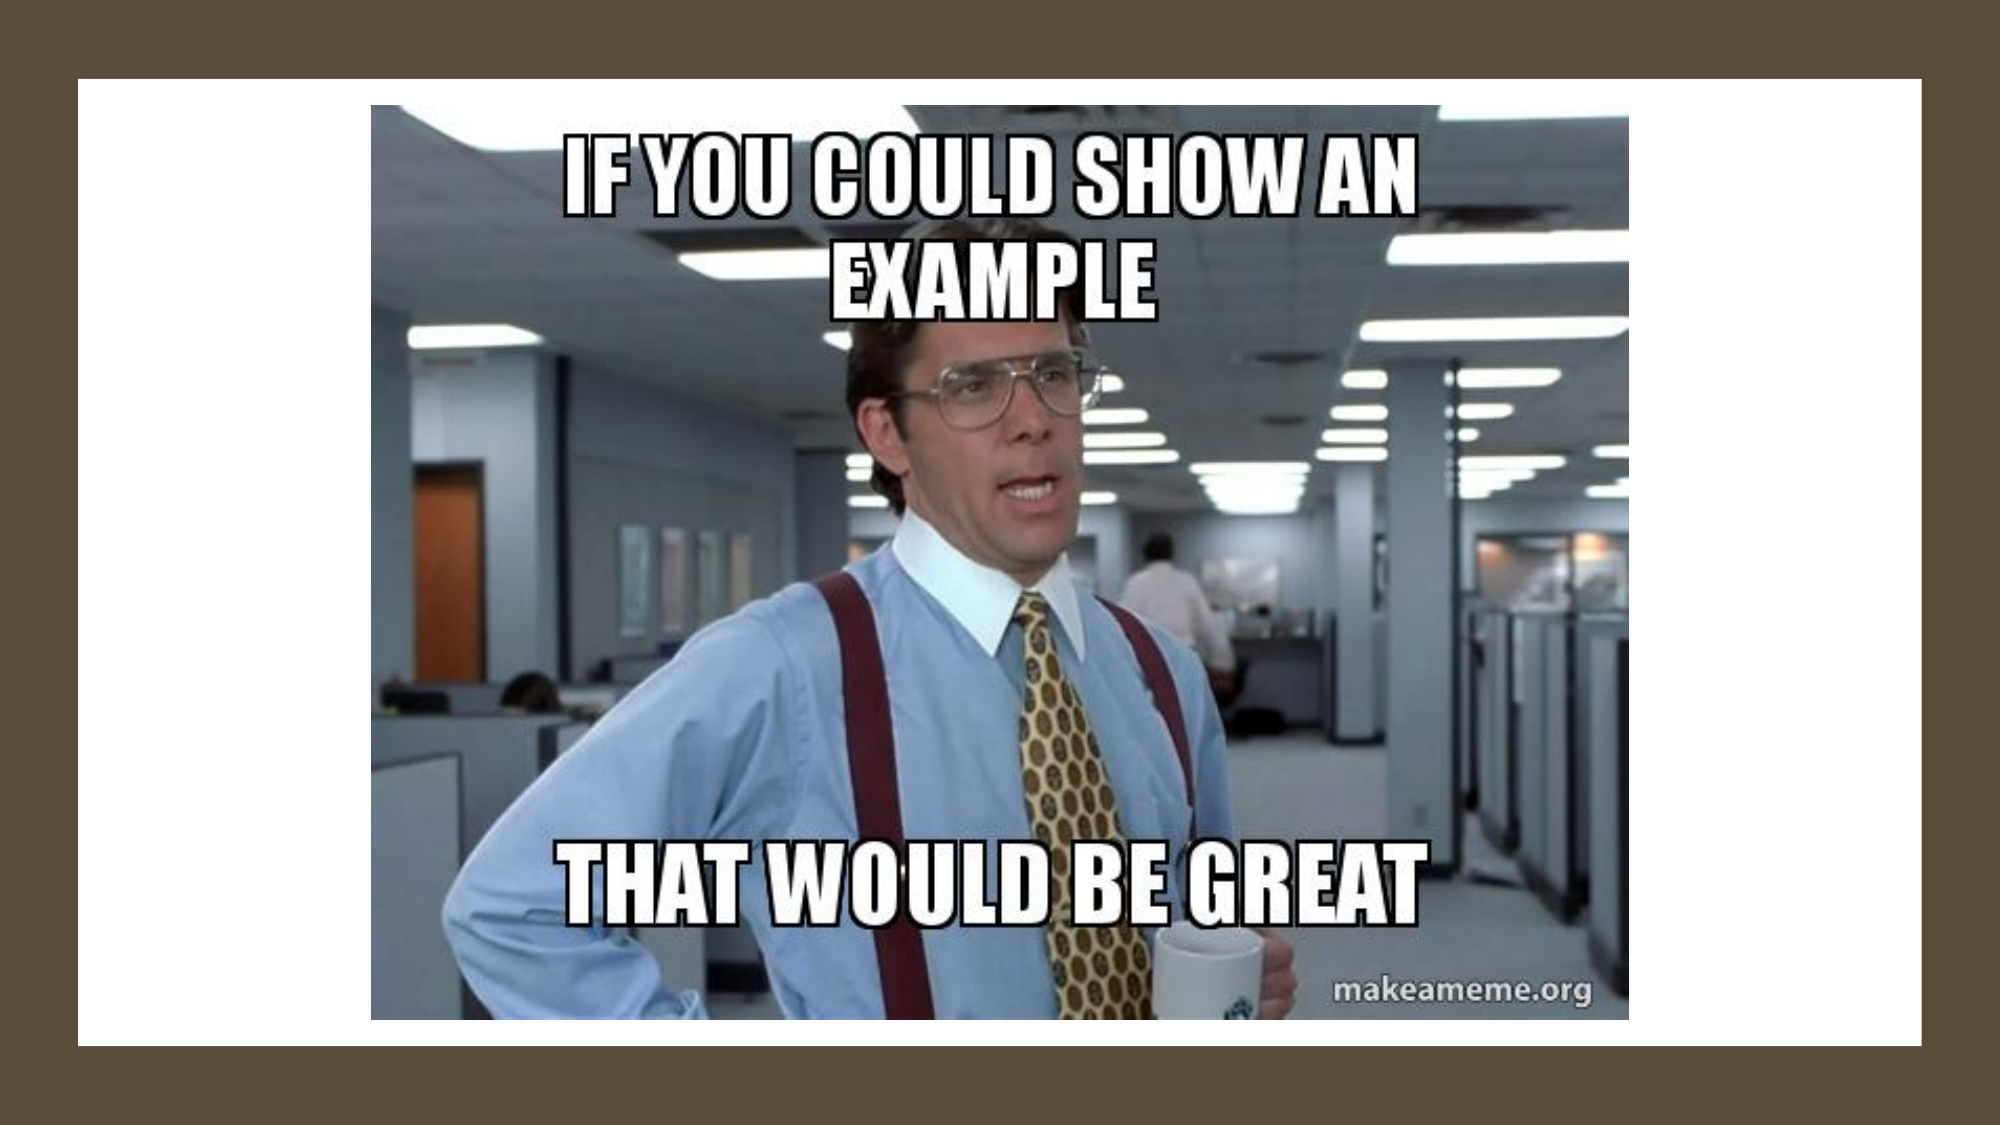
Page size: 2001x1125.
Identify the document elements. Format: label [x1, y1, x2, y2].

text_box [77, 78, 1923, 1047]
picture [371, 105, 1629, 1020]
text_box [0, 0, 2000, 1125]
